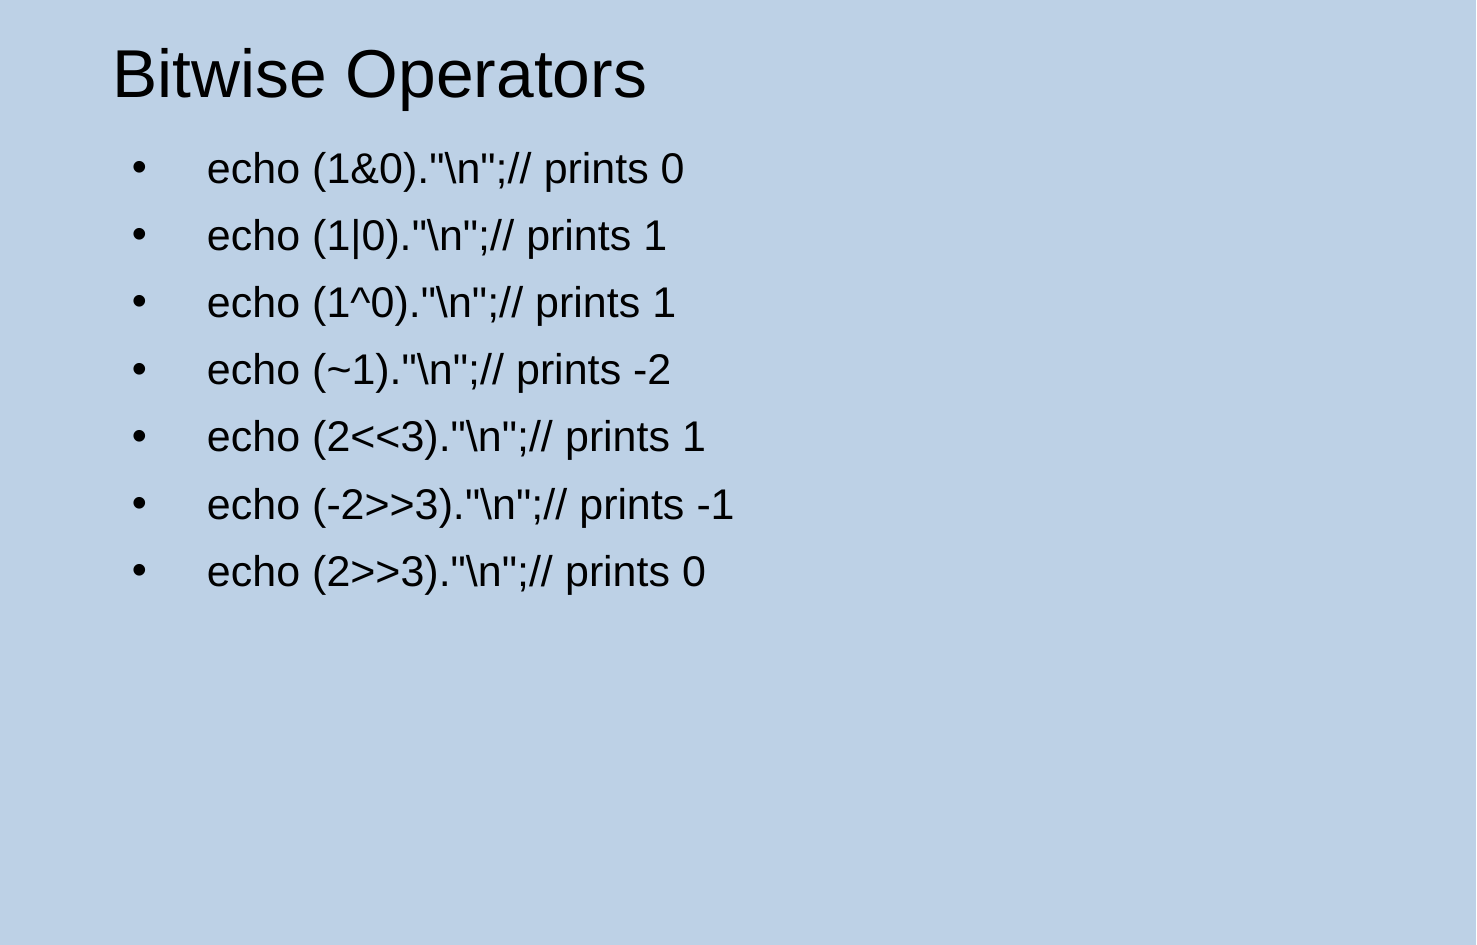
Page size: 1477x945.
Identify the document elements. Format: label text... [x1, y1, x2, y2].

text_box [101, 213, 873, 864]
text_box Bitwise Operators [101, 0, 1375, 156]
text_box echo (1&0)."\n";// prints 0 echo (1|0)."\n";// prints 1 echo (1^0)."\n";// prints 1 echo (~1)."\n";// prints -2 echo (2<<3)."\n";// prints 1 echo (-2>>3)."\n";// prints -1 echo (2>>3)."\n";// prints 0 [120, 140, 1395, 806]
